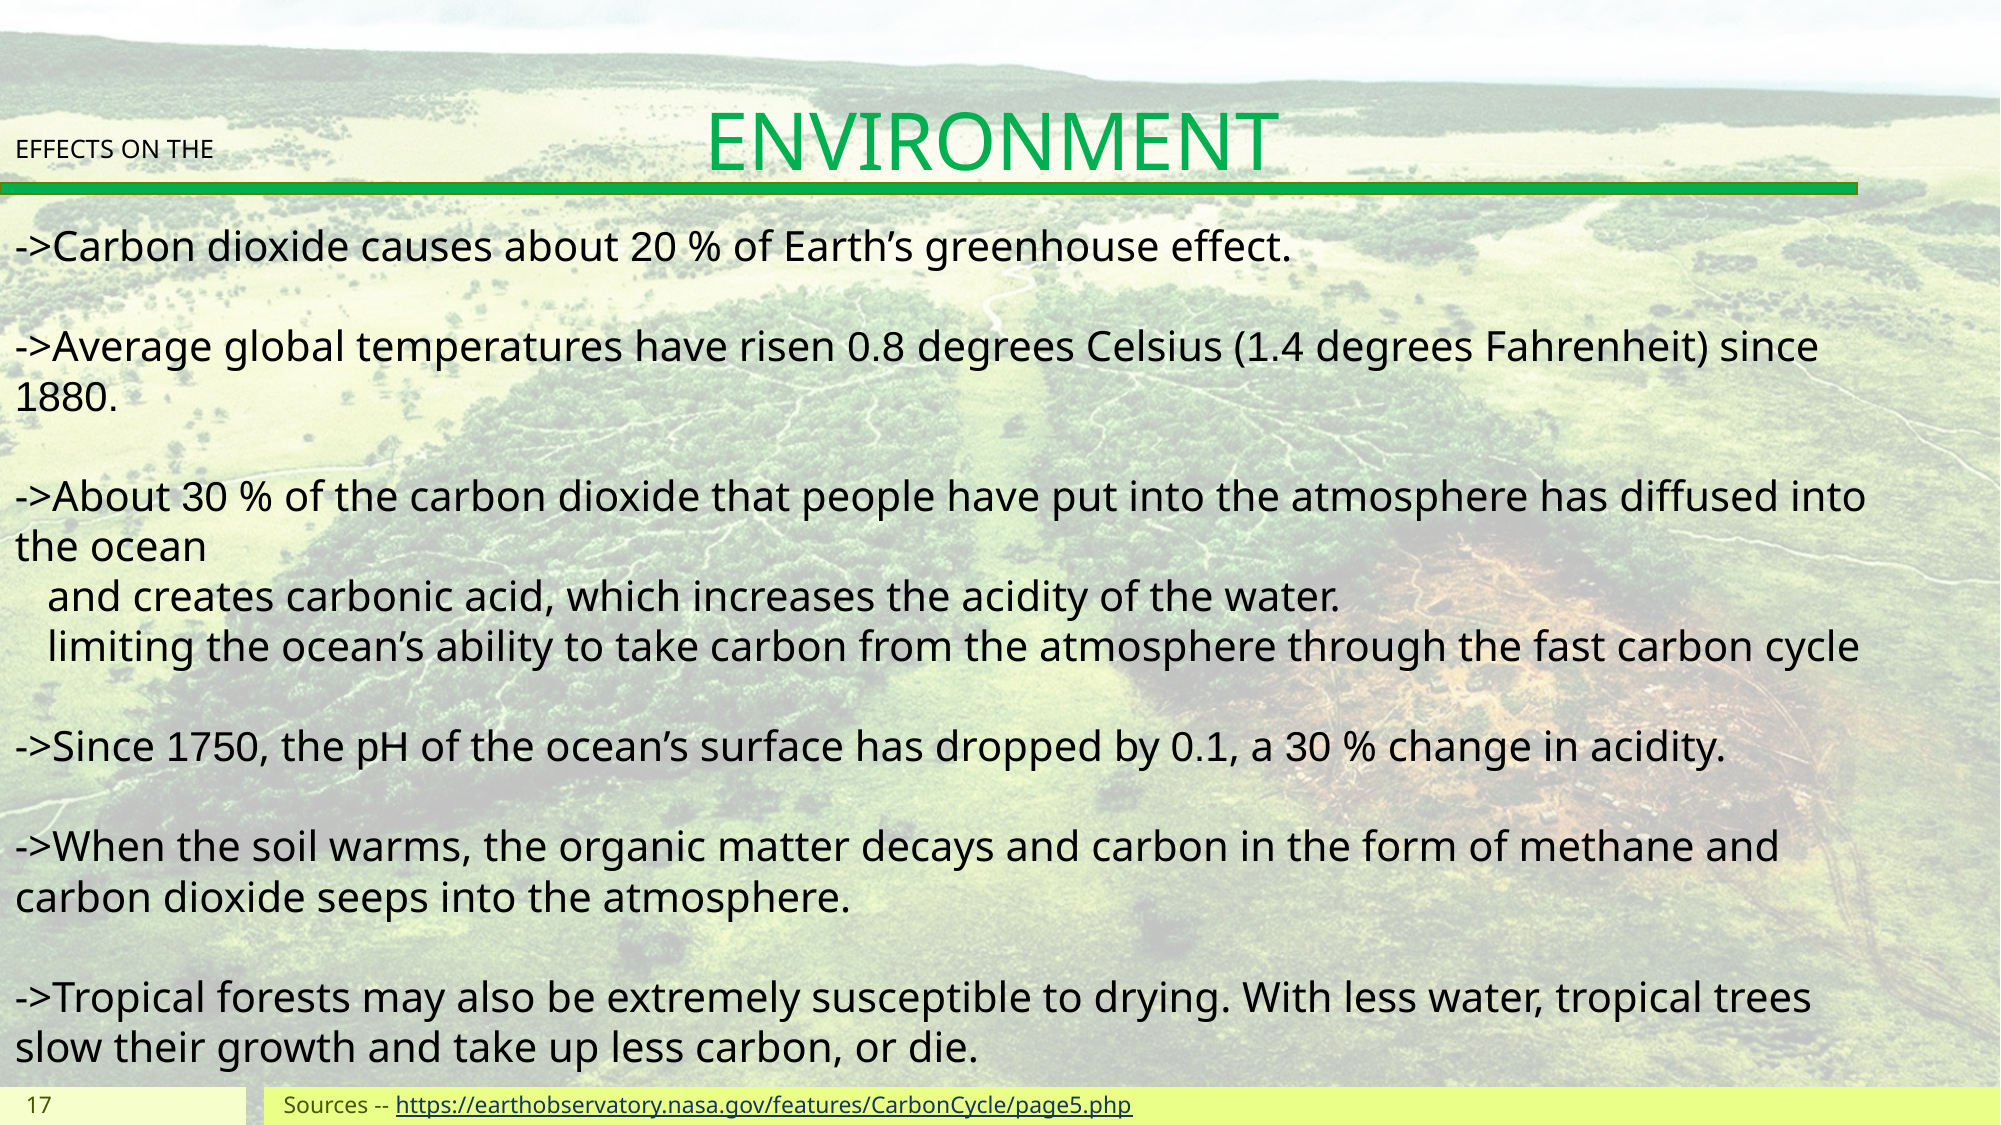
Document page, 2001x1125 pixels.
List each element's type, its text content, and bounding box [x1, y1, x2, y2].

slide_number 17 [0, 1087, 68, 1125]
text_box [784, 195, 1517, 212]
footer Sources -- https://earthobservatory.nasa.gov/features/CarbonCycle/page5.php [268, 1087, 1769, 1125]
text_box ENVIRONMENT [689, 20, 1858, 182]
text_box [0, 182, 1858, 195]
text_box ->Carbon dioxide causes about 20 % of Earth’s greenhouse effect. ->Average global temperatures have risen 0.8 degrees Celsius (1.4 degrees Fahrenheit) since 1880. ->About 30 % of the carbon dioxide that people have put into the atmosphere has diffused into the ocean and creates carbonic acid, which increases the acidity of the water. limiting the ocean’s ability to take carbon from the atmosphere through the fast carbon cycle ->Since 1750, the pH of the ocean’s surface has dropped by 0.1, a 30 % change in acidity. ->When the soil warms, the organic matter decays and carbon in the form of methane and carbon dioxide seeps into the atmosphere. ->Tropical forests may also be extremely susceptible to drying. With less water, tropical trees slow their growth and take up less carbon, or die. [0, 212, 1905, 1078]
title EFFECTS ON THE [0, 0, 733, 171]
